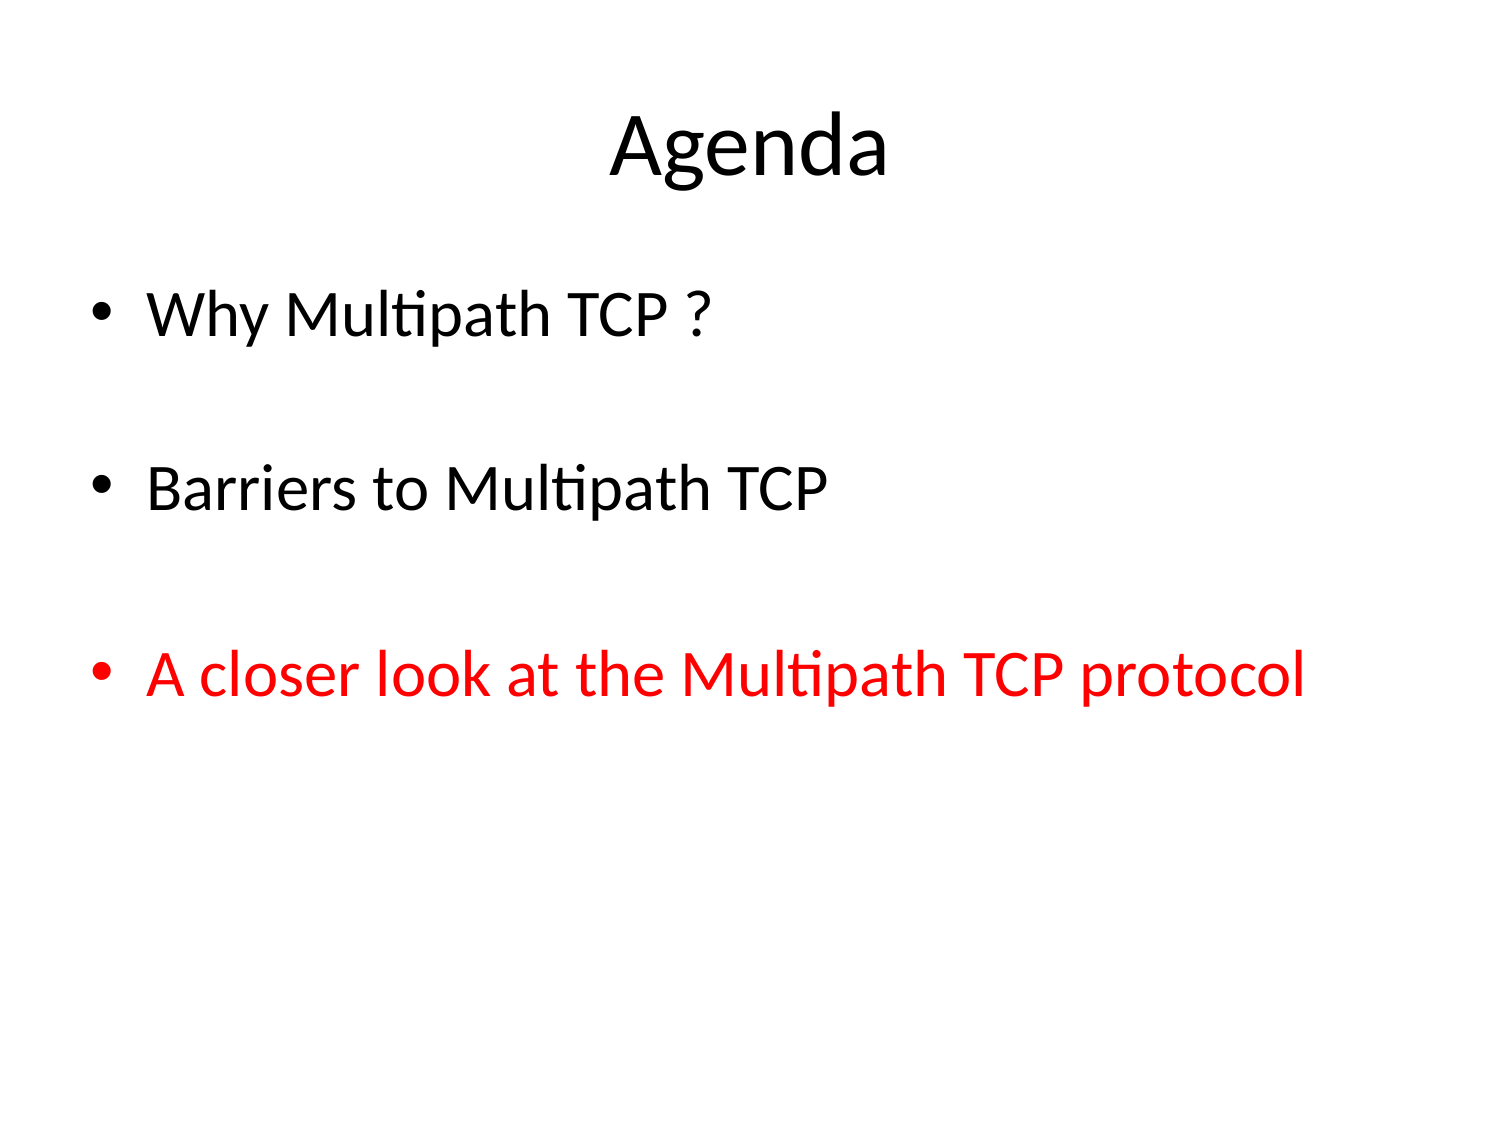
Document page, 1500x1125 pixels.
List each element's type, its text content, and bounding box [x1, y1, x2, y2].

list Why Multipath TCP ? Barriers to Multipath TCP A closer look at the Multipath TCP protocol [75, 262, 1425, 1005]
title Agenda [75, 45, 1425, 233]
